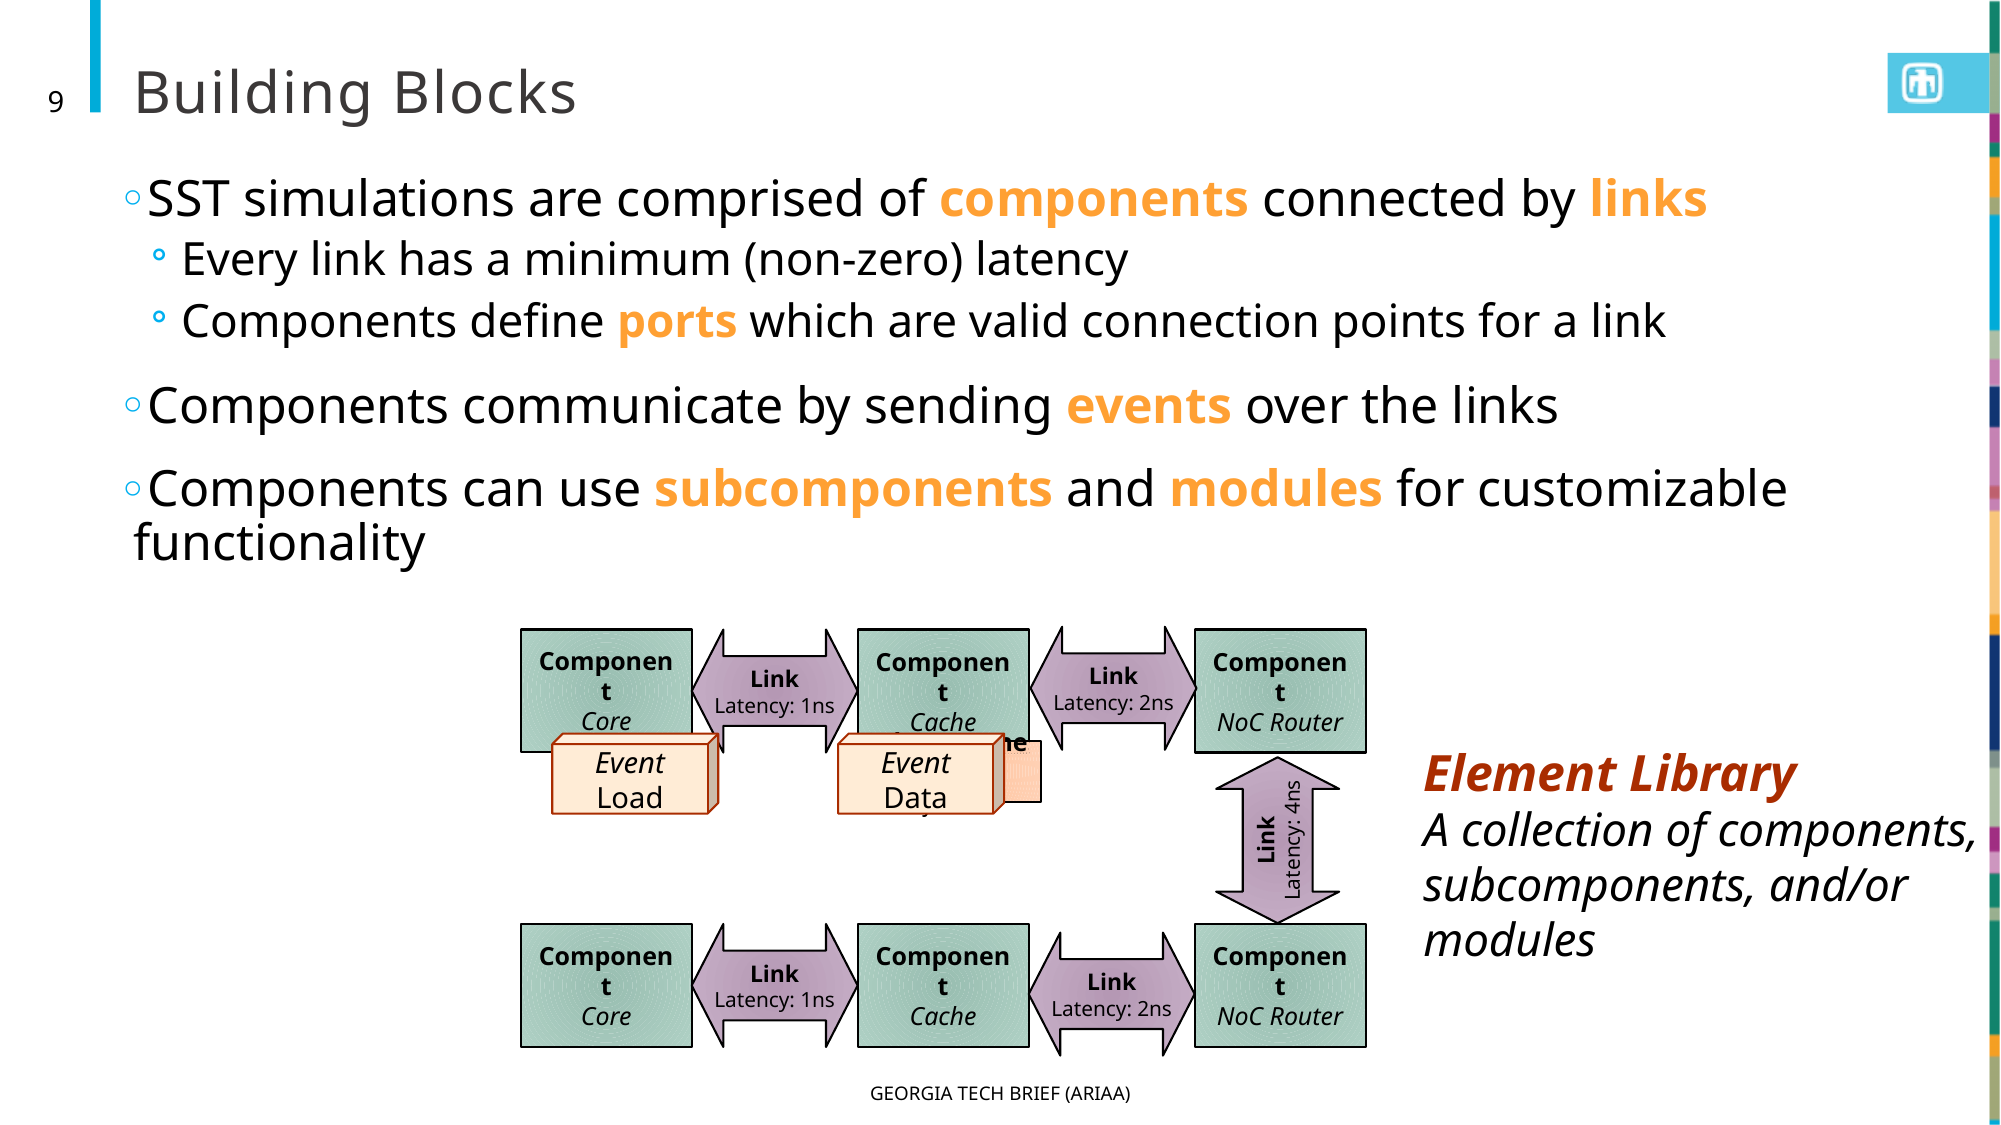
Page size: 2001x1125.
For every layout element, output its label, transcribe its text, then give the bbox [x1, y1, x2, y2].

picture [1990, 330, 1999, 733]
footer Georgia Tech Brief (ARIAA) [604, 1063, 1396, 1124]
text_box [520, 626, 1367, 1057]
picture [1990, 1, 1999, 215]
list SST simulations are comprised of components connected by links Every link has a minimum (non-zero) latency Components define ports which are valid connection points for a link Components communicate by sending events over the links Components can use subcomponents and modules for customizable functionality [118, 166, 1927, 1000]
title Building Blocks [118, 39, 1769, 133]
text_box Element Library A collection of components, subcomponents, and/or modules [1408, 733, 2000, 974]
picture [1901, 62, 1944, 104]
picture [1990, 974, 1999, 1120]
slide_number 9 [10, 73, 80, 133]
